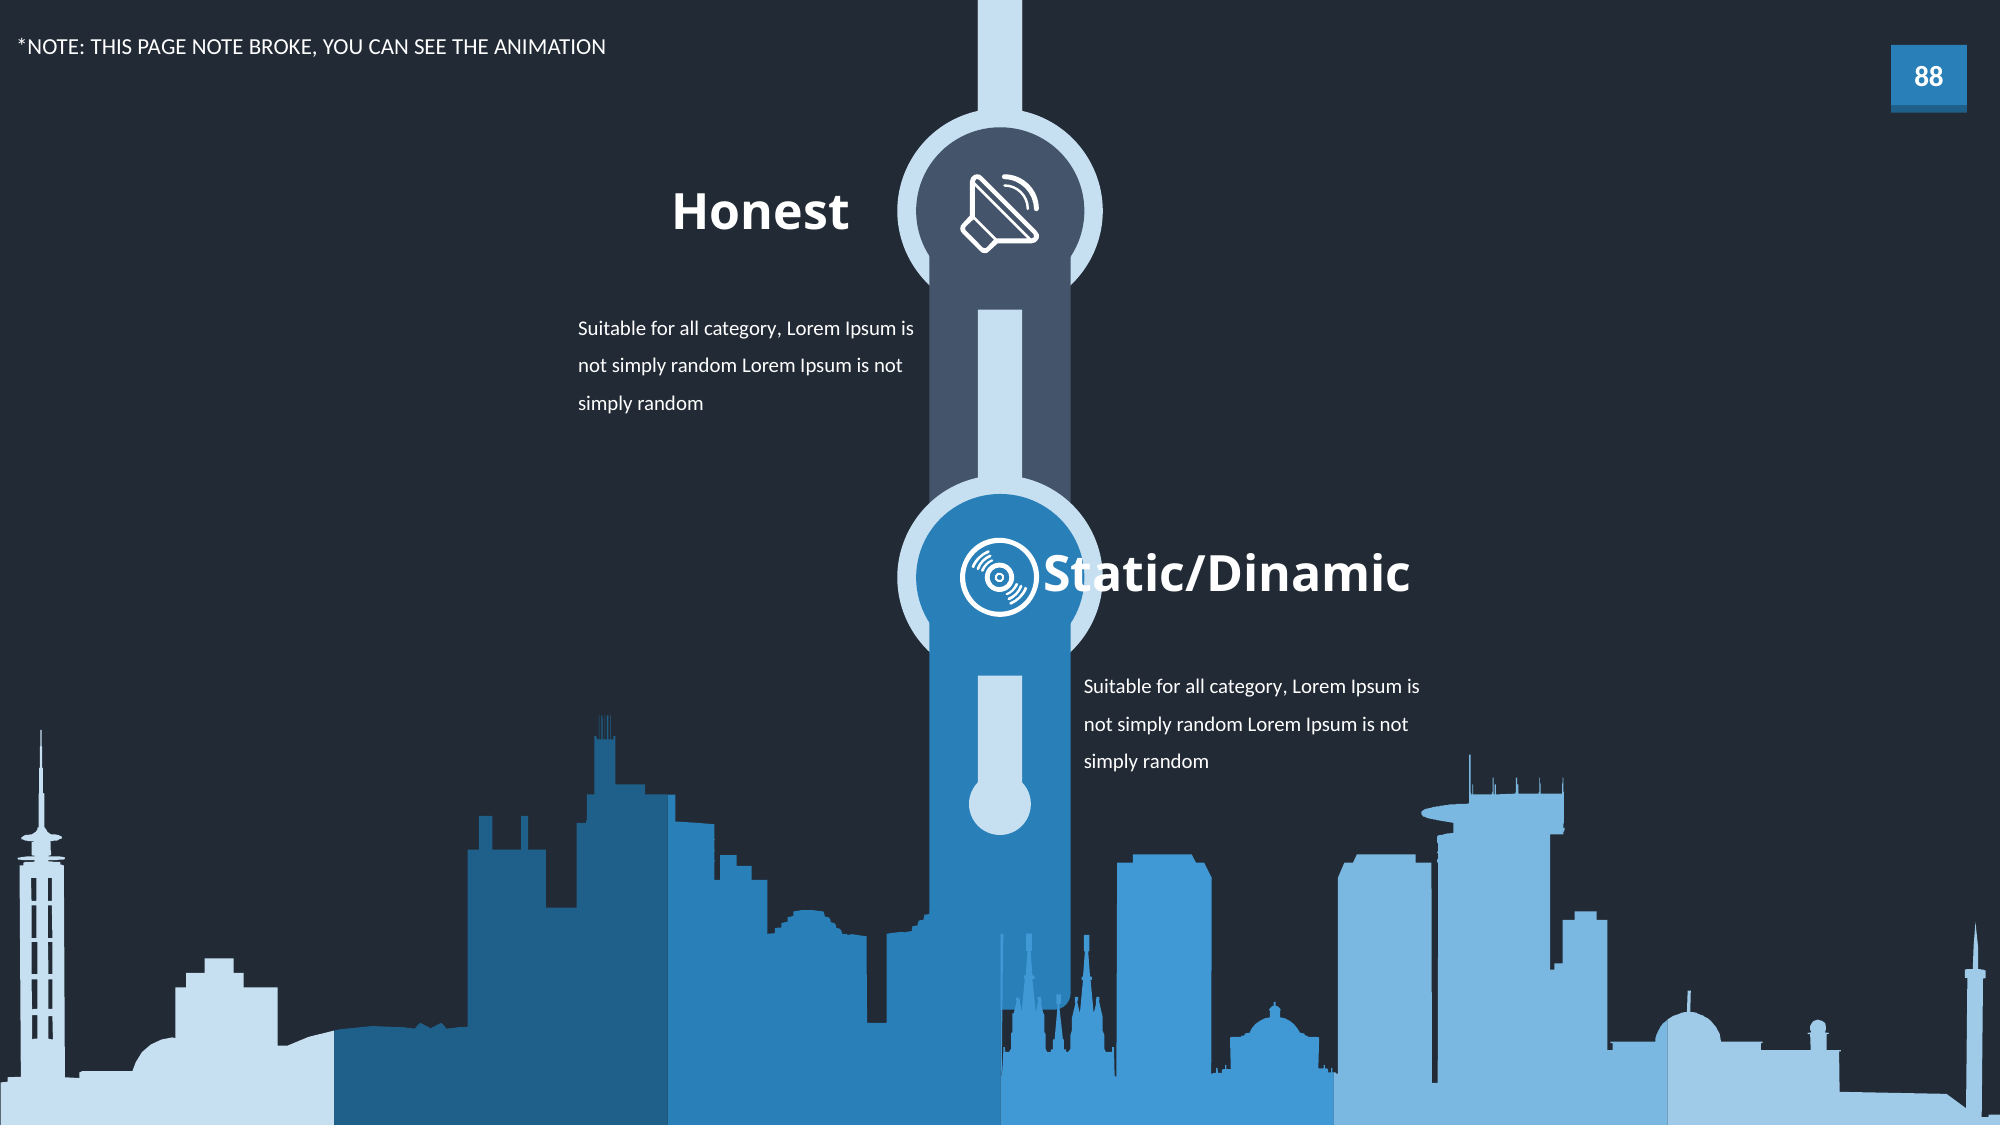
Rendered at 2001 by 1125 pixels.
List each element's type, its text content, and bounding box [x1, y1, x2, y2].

text_box [1668, 922, 2000, 1125]
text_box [954, 532, 1045, 623]
text_box [977, 681, 1023, 780]
text_box [1334, 754, 1668, 1125]
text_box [567, 474, 1433, 681]
text_box [334, 715, 668, 1125]
text_box *NOTE: THIS PAGE NOTE BROKE, YOU CAN SEE THE ANIMATION [1, 24, 623, 67]
text_box Suitable for all category, Lorem Ipsum is not simply random Lorem Ipsum is not simply random [1068, 652, 1463, 818]
text_box [977, 0, 1023, 108]
text_box [0, 729, 334, 1125]
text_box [567, 108, 1433, 314]
text_box [1001, 854, 1334, 1125]
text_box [959, 174, 1040, 254]
text_box [977, 314, 1023, 474]
text_box Suitable for all category, Lorem Ipsum is not simply random Lorem Ipsum is not simply random [563, 294, 957, 460]
text_box [668, 794, 1001, 1125]
text_box [967, 772, 1032, 837]
